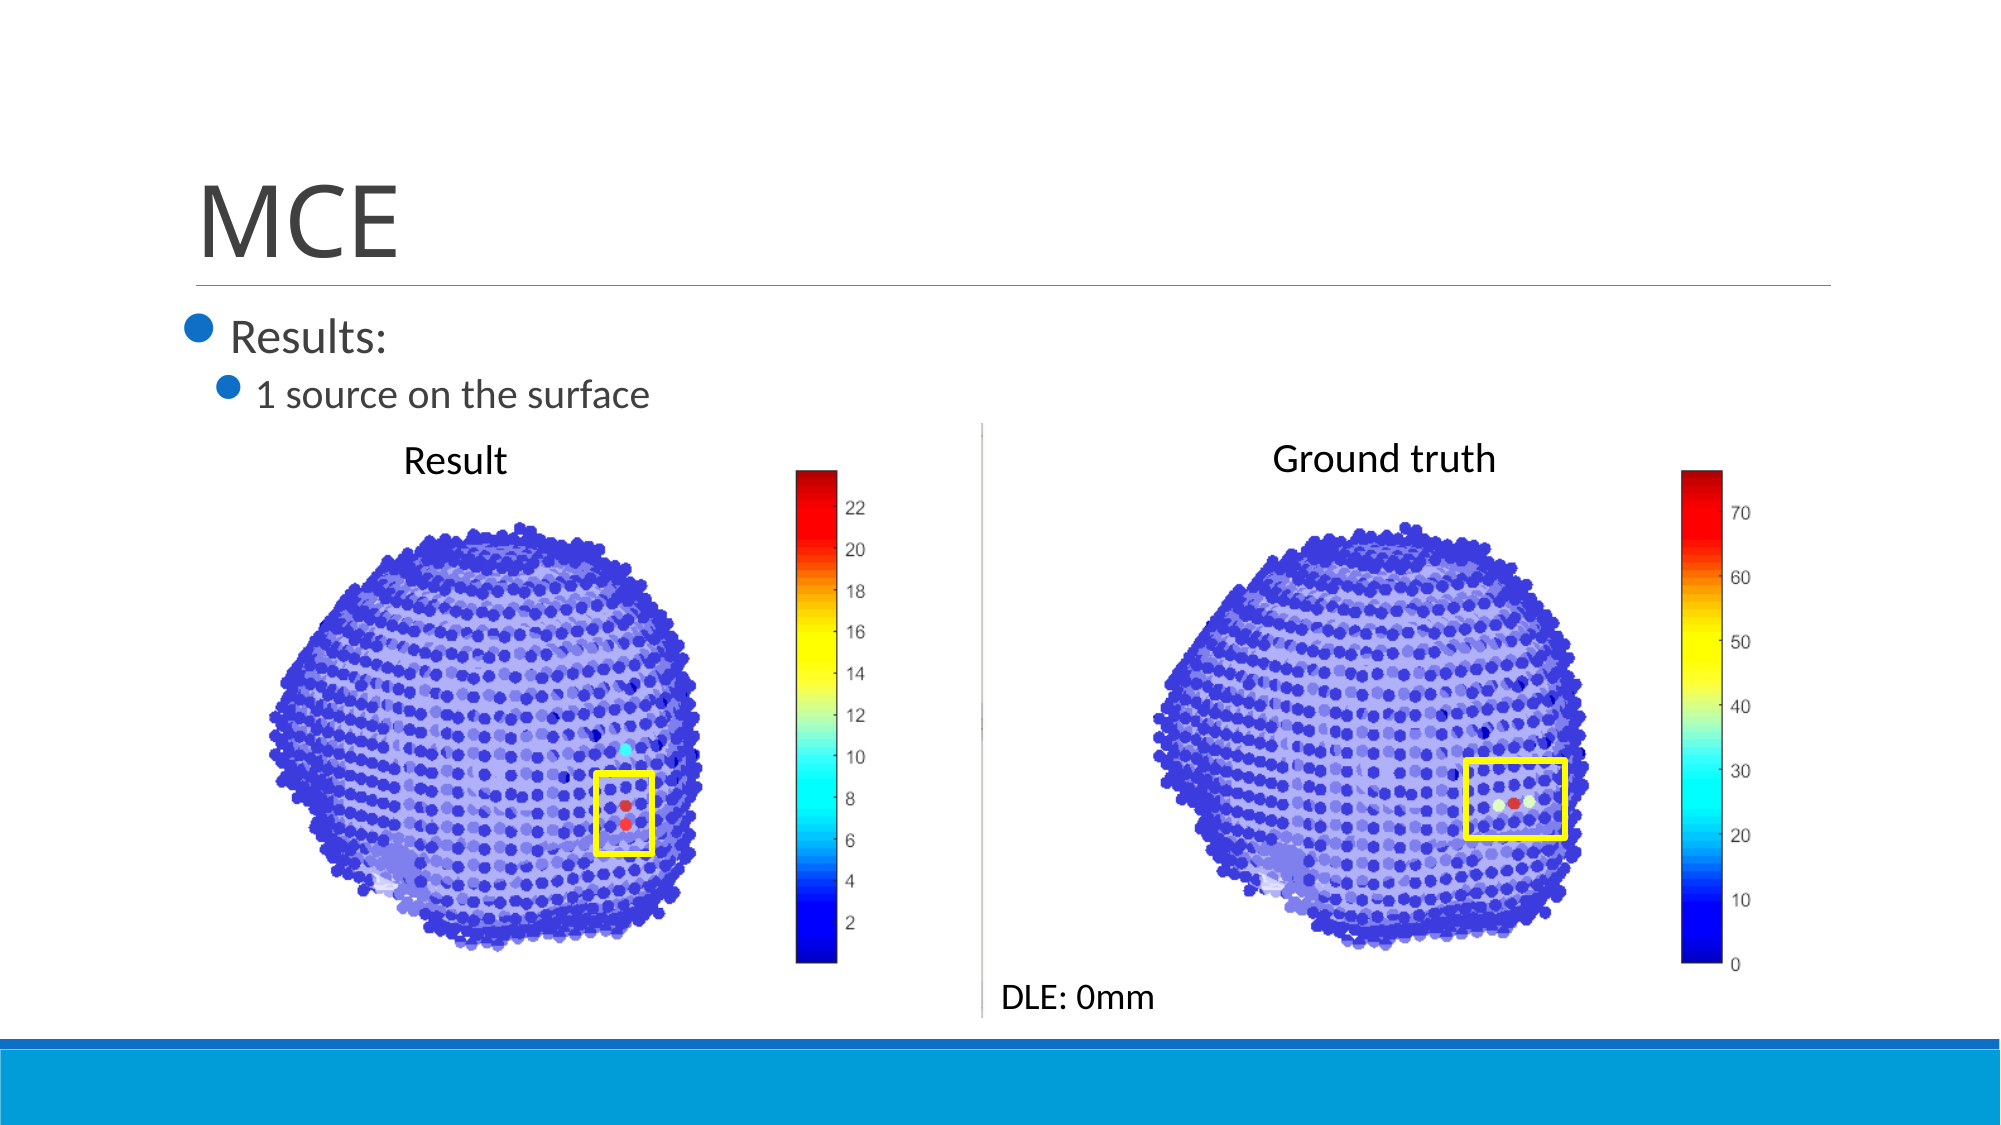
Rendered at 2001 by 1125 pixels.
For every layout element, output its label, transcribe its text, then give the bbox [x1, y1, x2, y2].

title MCE [180, 47, 1830, 285]
list Results: 1 source on the surface [180, 302, 1830, 423]
picture [179, 423, 1830, 1018]
